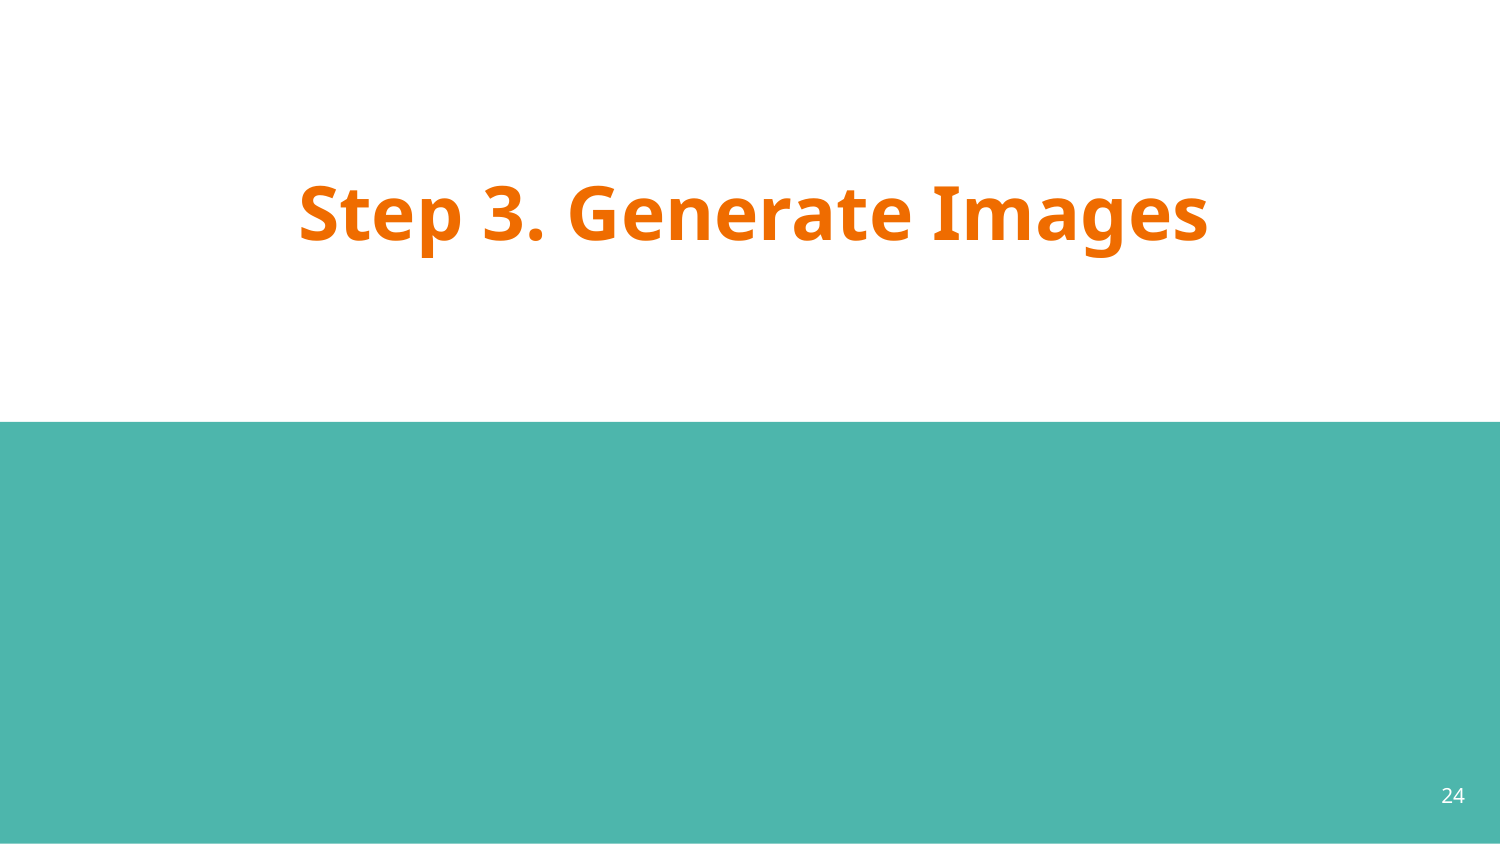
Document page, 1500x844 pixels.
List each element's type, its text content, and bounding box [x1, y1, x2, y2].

slide_number ‹#› [1389, 764, 1480, 830]
title Step 3. Generate Images [51, 133, 1458, 289]
